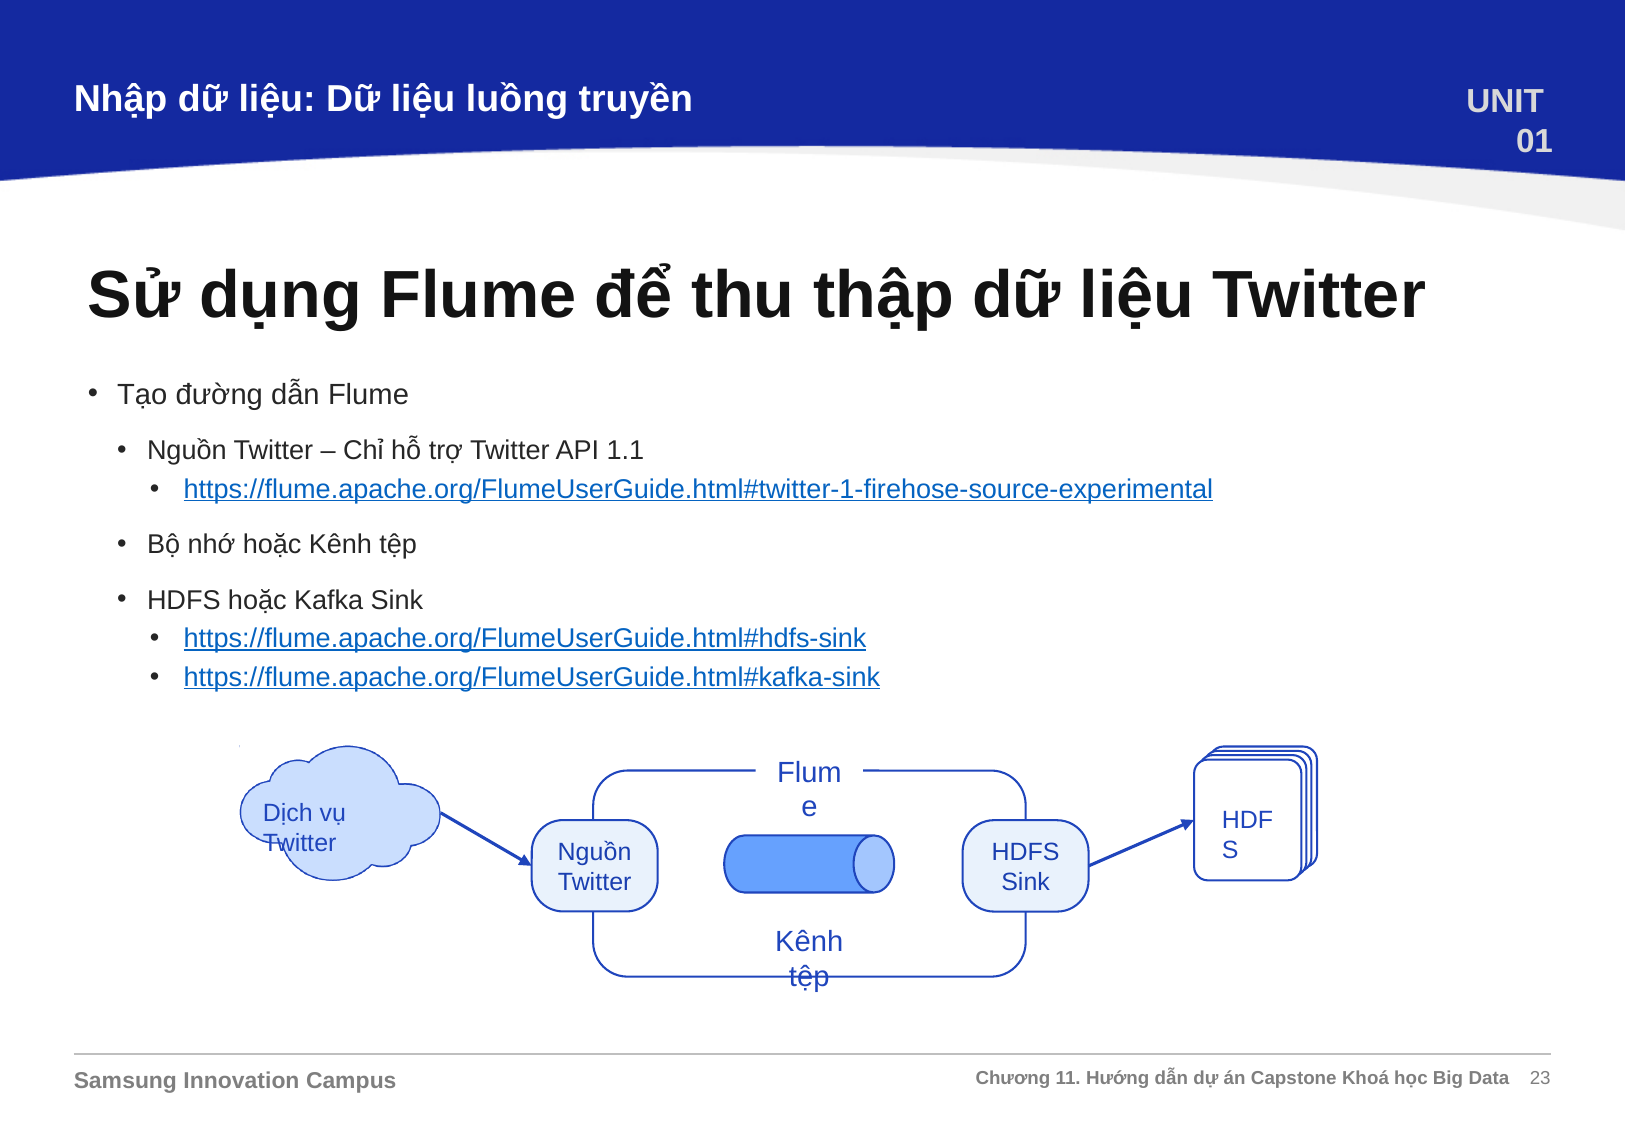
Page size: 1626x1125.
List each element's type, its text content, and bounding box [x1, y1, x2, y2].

list Nhập dữ liệu: Dữ liệu luồng truyền [73, 73, 1148, 119]
list Tạo đường dẫn Flume Nguồn Twitter – Chỉ hỗ trợ Twitter API 1.1 https://flume.apache.org/FlumeUserGuide.html#twitter-1-firehose-source-experimental Bộ nhớ hoặc Kênh tệp HDFS hoặc Kafka Sink https://flume.apache.org/FlumeUserGuide.html#hdfs-sink https://flume.apache.org/FlumeUserGuide.html#kafka-sink [87, 365, 1554, 617]
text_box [238, 745, 1318, 977]
list Sử dụng Flume để thu thập dữ liệu Twitter [87, 249, 1531, 331]
picture [0, 0, 1625, 1125]
list UNIT 01 [1423, 79, 1554, 120]
